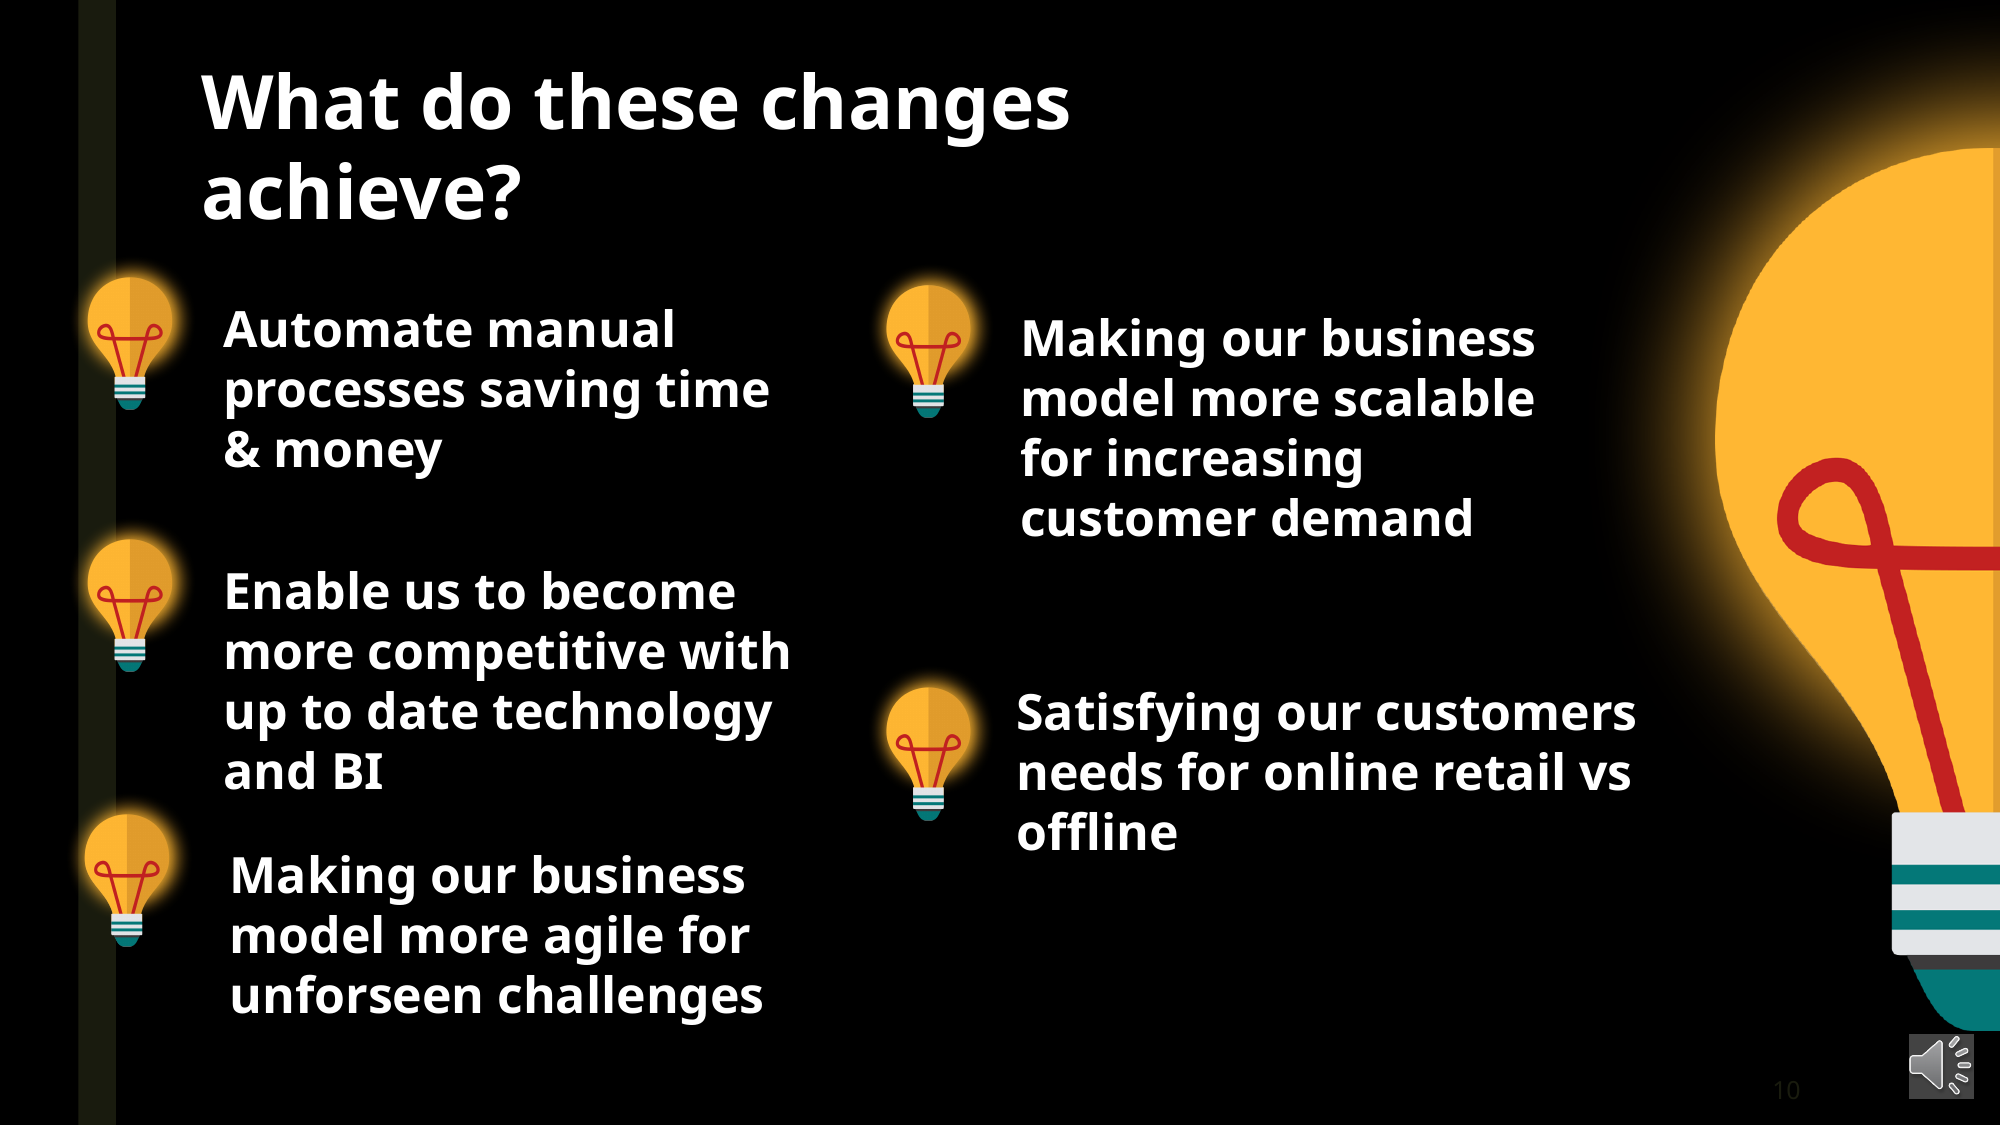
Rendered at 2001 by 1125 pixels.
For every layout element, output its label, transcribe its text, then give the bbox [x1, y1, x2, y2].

text_box Enable us to become more competitive with up to date technology and BI [203, 549, 832, 756]
text_box What do these changes achieve? [186, 47, 1314, 242]
picture [29, 785, 225, 987]
picture [831, 255, 1027, 457]
text_box Making our business model more scalable for increasing customer demand [999, 296, 1350, 596]
picture [831, 658, 1027, 860]
text_box Automate manual processes saving time & money [203, 287, 821, 454]
text_box Making our business model more agile for unforseen challenges [214, 835, 843, 1031]
picture [1350, 0, 2000, 1125]
text_box Satisfying our customers needs for online retail vs offline [1027, 670, 1350, 822]
picture [33, 510, 228, 712]
picture [33, 248, 228, 450]
